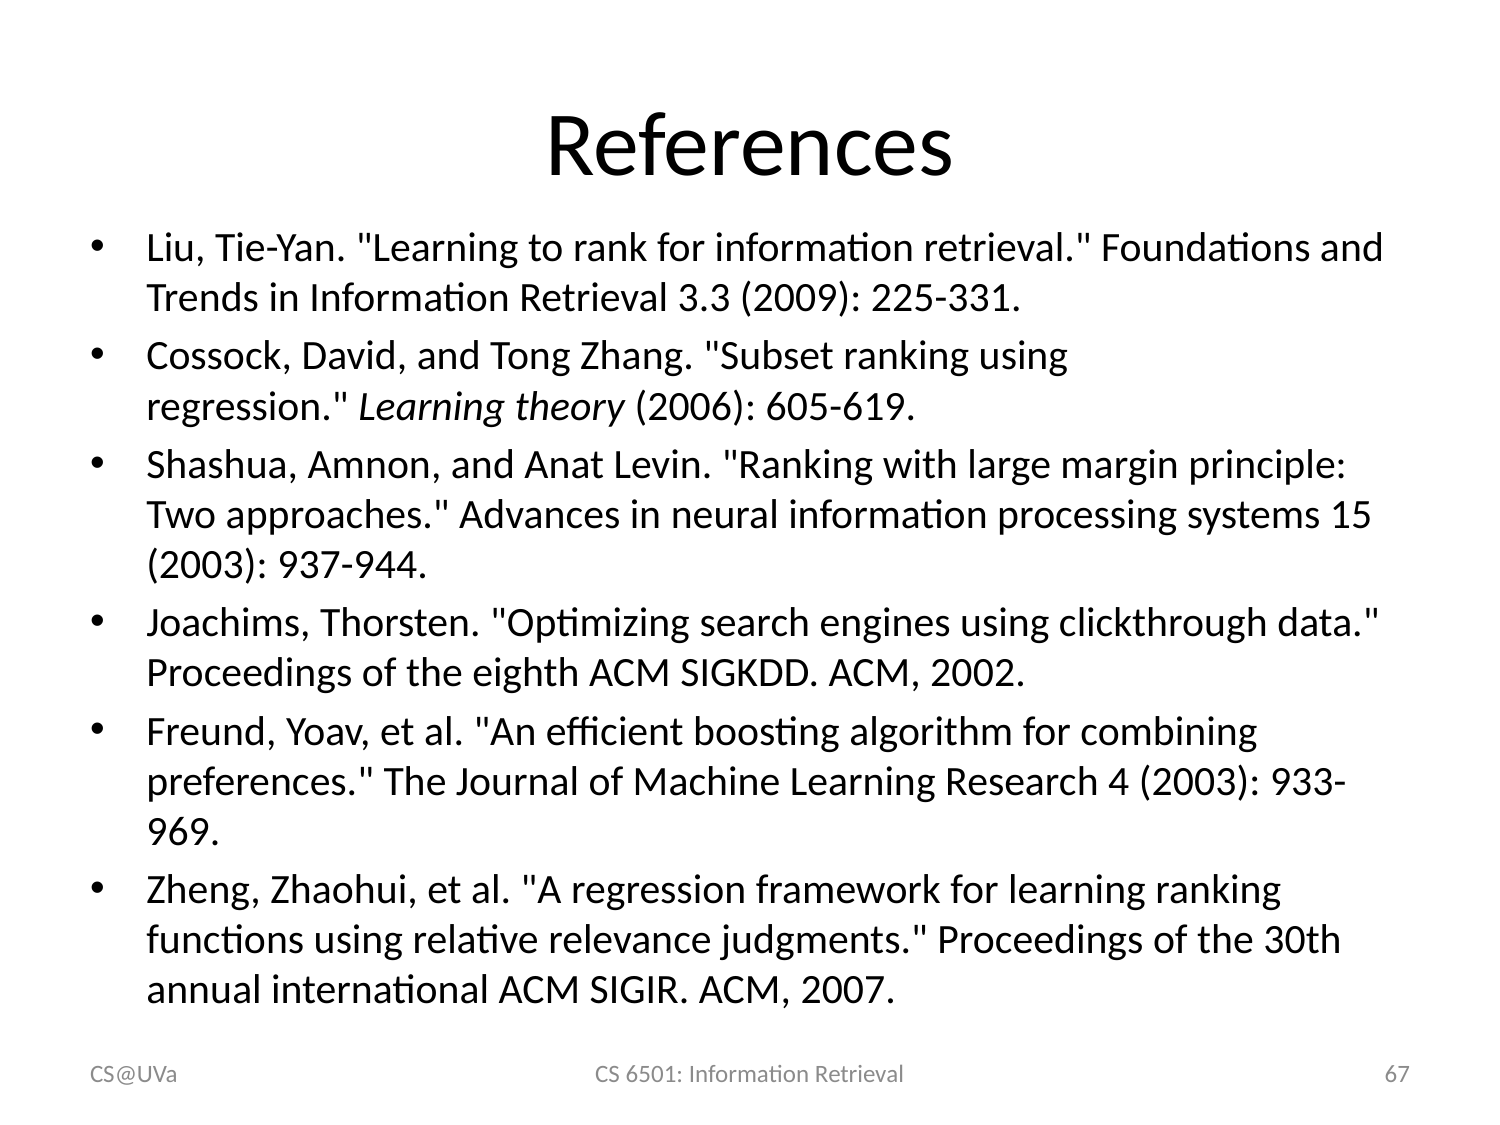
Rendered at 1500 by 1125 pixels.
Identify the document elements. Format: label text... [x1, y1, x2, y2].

list Liu, Tie-Yan. "Learning to rank for information retrieval." Foundations and Trends in Information Retrieval 3.3 (2009): 225-331. Cossock, David, and Tong Zhang. "Subset ranking using regression." Learning theory (2006): 605-619. Shashua, Amnon, and Anat Levin. "Ranking with large margin principle: Two approaches." Advances in neural information processing systems 15 (2003): 937-944. Joachims, Thorsten. "Optimizing search engines using clickthrough data." Proceedings of the eighth ACM SIGKDD. ACM, 2002. Freund, Yoav, et al. "An efficient boosting algorithm for combining preferences." The Journal of Machine Learning Research 4 (2003): 933-969. Zheng, Zhaohui, et al. "A regression framework for learning ranking functions using relative relevance judgments." Proceedings of the 30th annual international ACM SIGIR. ACM, 2007. [75, 212, 1425, 1050]
title References [75, 45, 1425, 212]
slide_number 67 [1074, 1042, 1425, 1103]
slide_number CS@UVa [75, 1042, 425, 1103]
footer CS 6501: Information Retrieval [512, 1042, 988, 1103]
